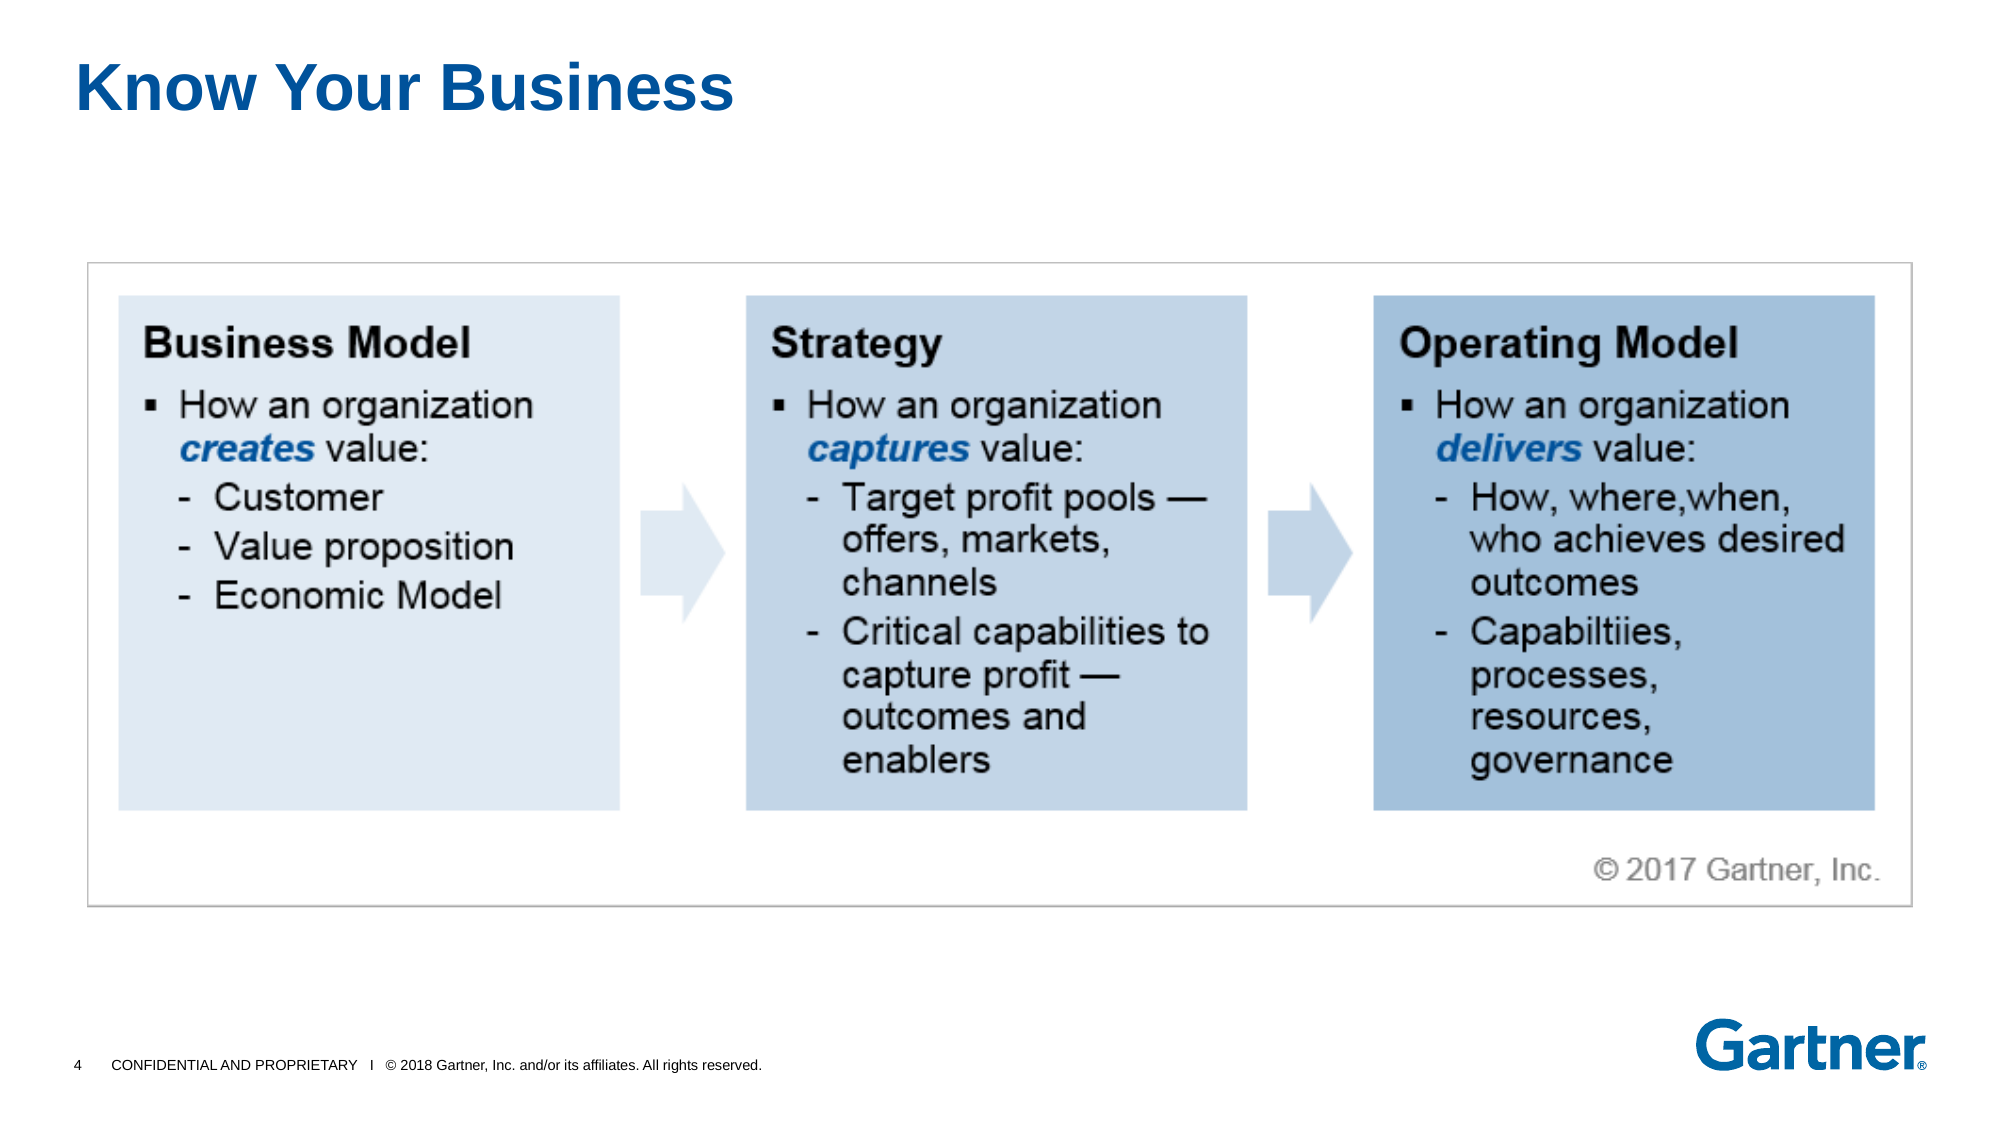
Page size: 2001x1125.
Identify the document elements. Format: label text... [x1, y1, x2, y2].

title Know Your Business [75, 37, 1925, 126]
picture [87, 262, 1913, 911]
